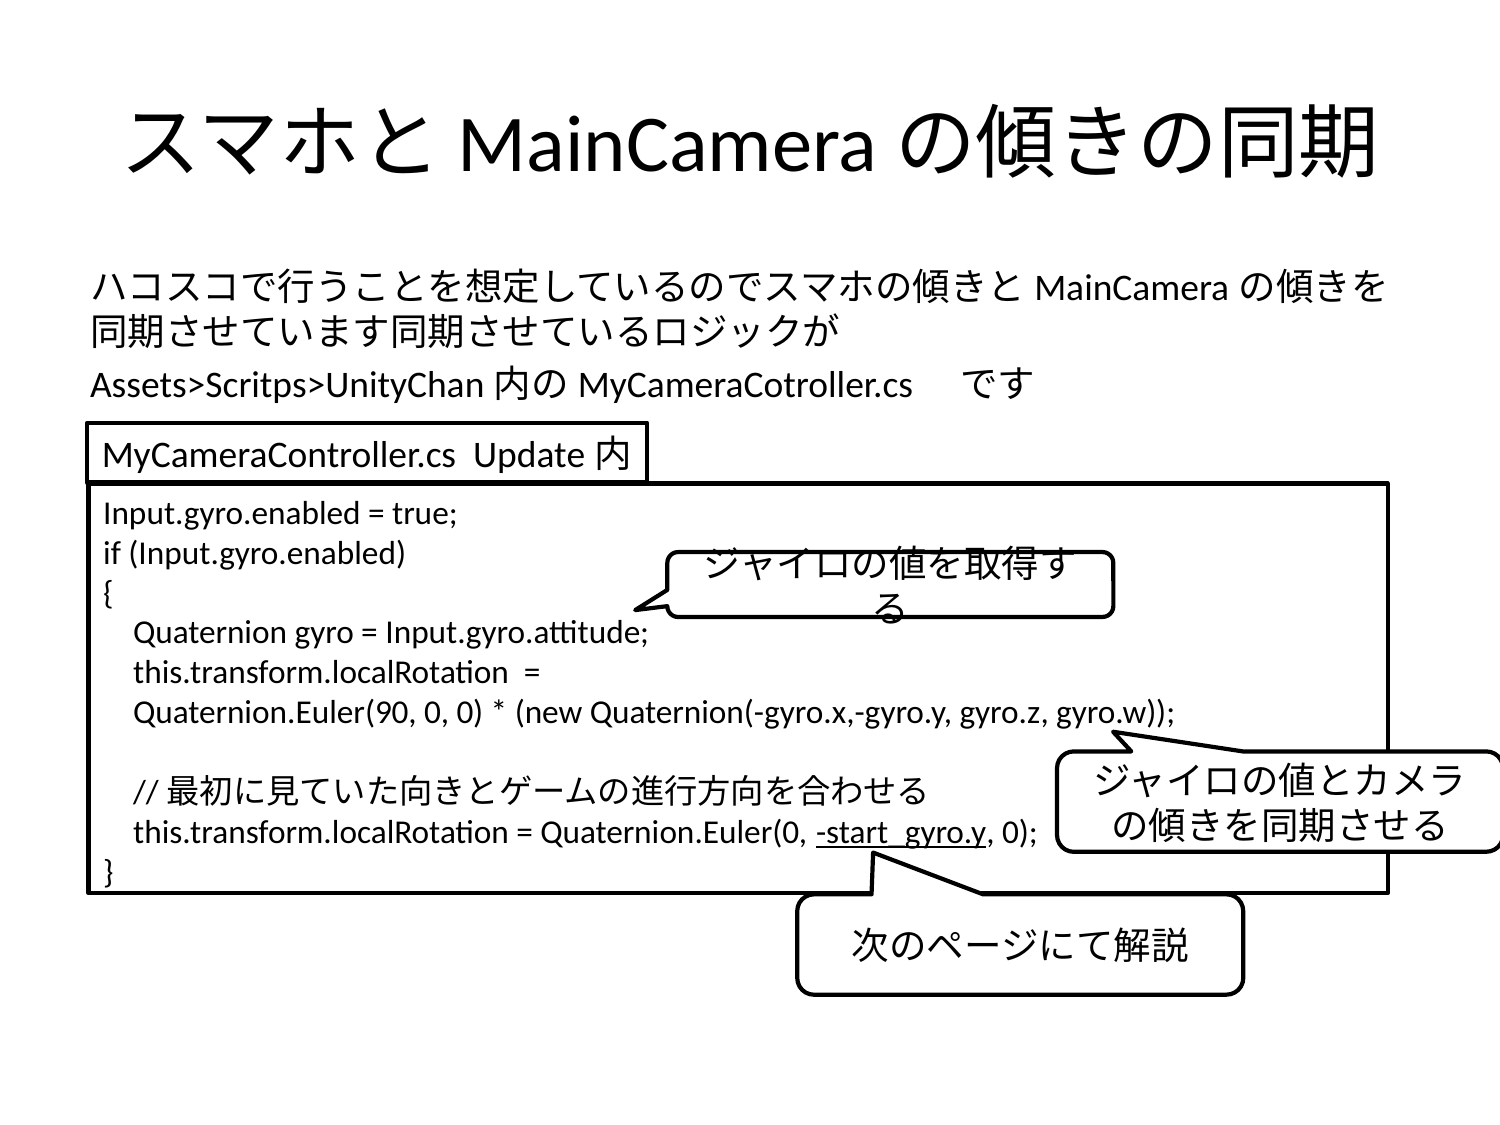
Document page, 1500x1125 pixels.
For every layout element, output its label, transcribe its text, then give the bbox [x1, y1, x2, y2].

text_box ジャイロの値とカメラの傾きを同期させる [1054, 729, 1500, 854]
text_box ジャイロの値を取得する [633, 549, 1116, 620]
list ハコスコで行うことを想定しているのでスマホの傾きとMainCameraの傾きを同期させています同期させているロジックが Assets>Scritps>UnityChan内のMyCameraCotroller.cs です [75, 255, 1425, 426]
text_box 次のページにて解説 [795, 850, 1246, 997]
text_box Input.gyro.enabled = true; if (Input.gyro.enabled) { Quaternion gyro = Input.gyro.attitude; this.transform.localRotation = Quaternion.Euler(90, 0, 0) * (new Quaternion(-gyro.x,-gyro.y, gyro.z, gyro.w)); //最初に見ていた向きとゲームの進行方向を合わせる this.transform.localRotation = Quaternion.Euler(0, -start_gyro.y, 0); } [86, 481, 1390, 895]
text_box MyCameraController.cs Update内 [87, 422, 647, 483]
title スマホとMainCameraの傾きの同期 [75, 45, 1425, 233]
